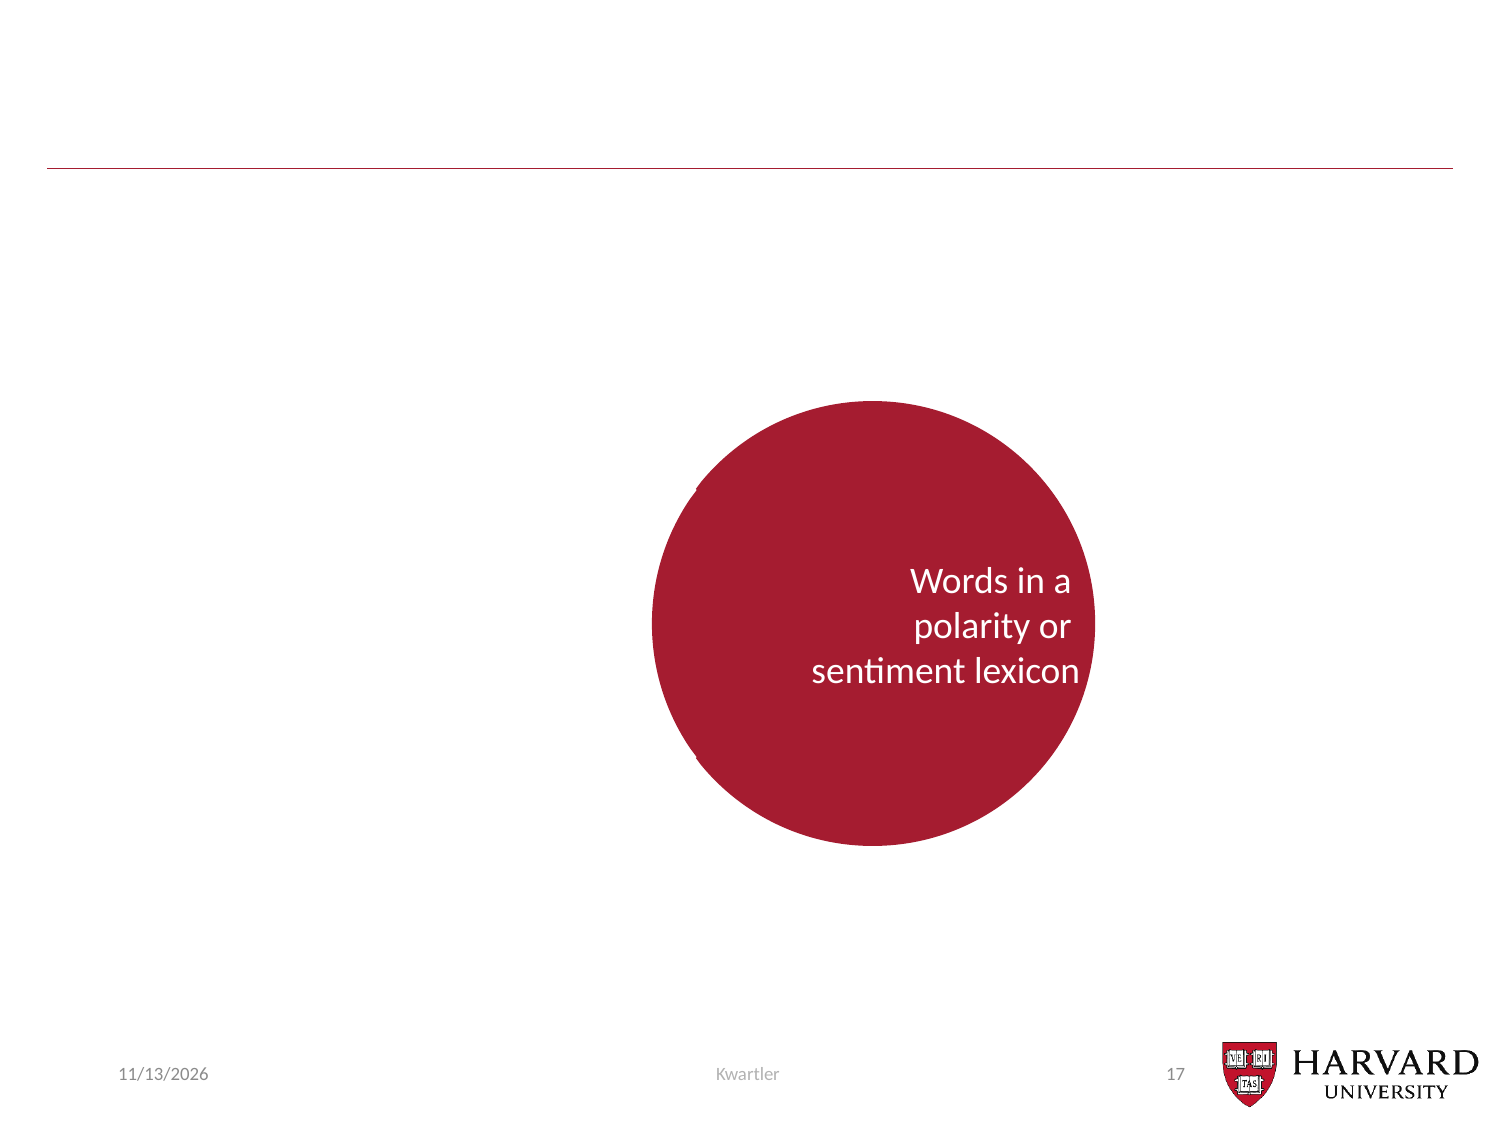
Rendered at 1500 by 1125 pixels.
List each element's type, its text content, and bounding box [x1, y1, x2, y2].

footer Kwartler [496, 1042, 1004, 1103]
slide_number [103, 1042, 441, 1103]
slide_number 17 [1059, 1042, 1200, 1103]
text_box Words in a polarity or sentiment lexicon [694, 400, 1097, 847]
picture [1200, 1024, 1500, 1125]
text_box [650, 490, 740, 757]
